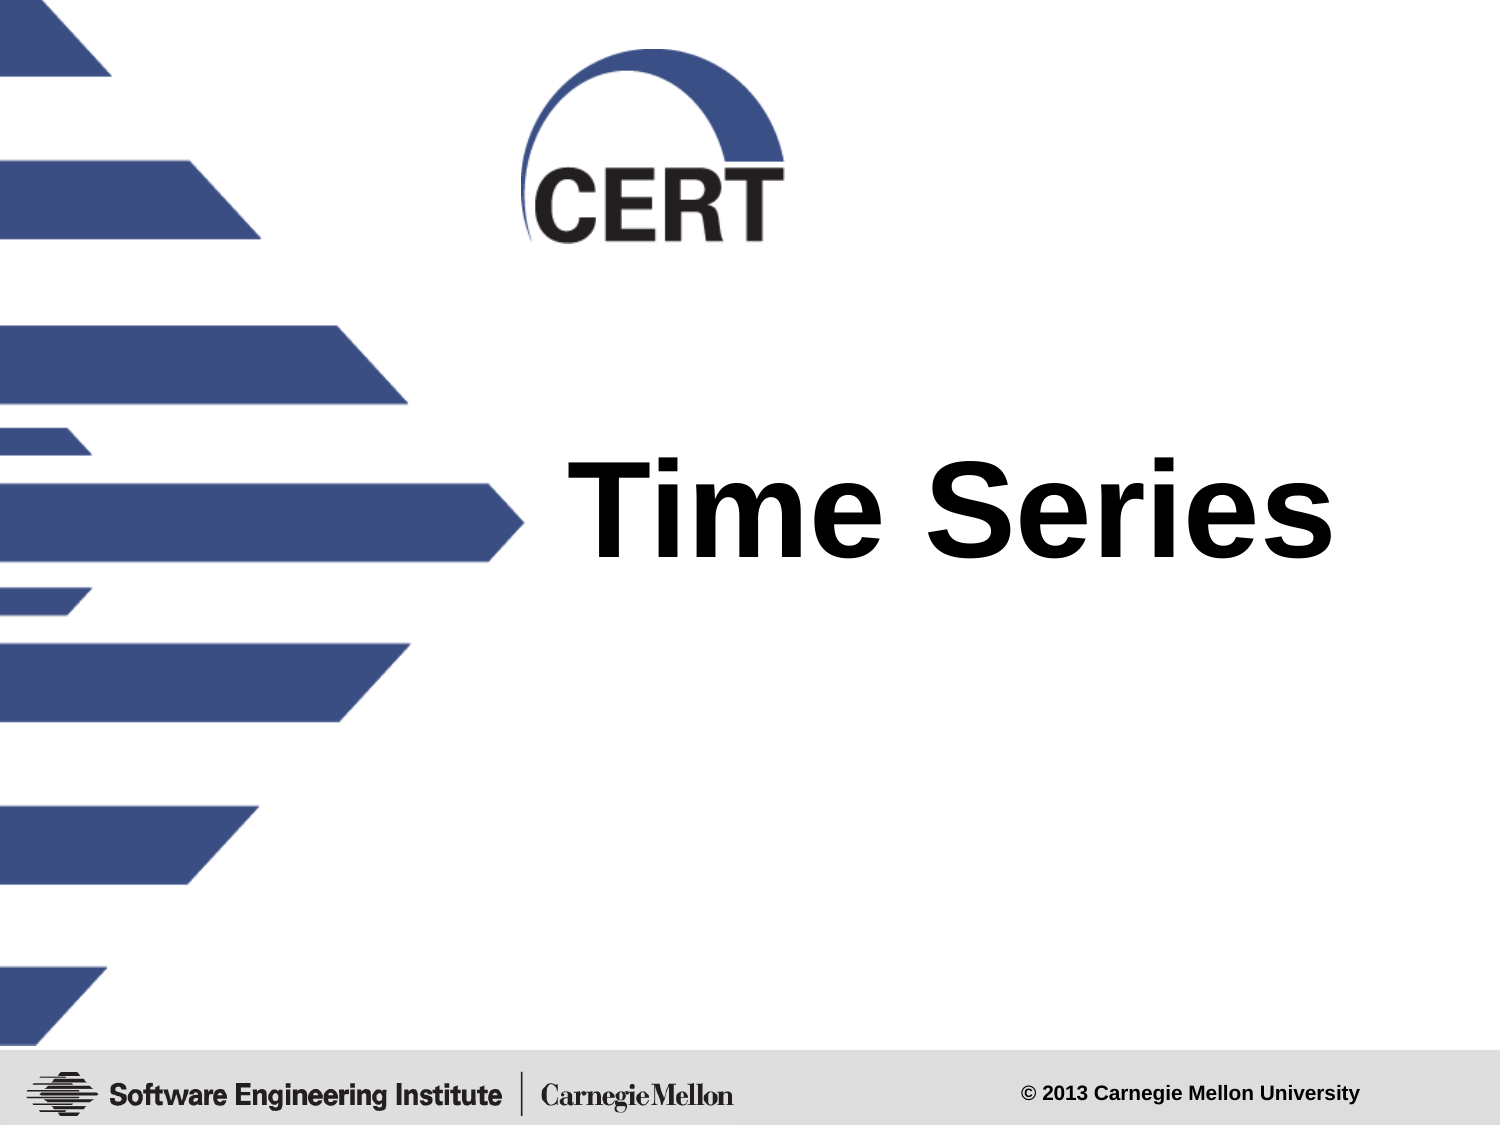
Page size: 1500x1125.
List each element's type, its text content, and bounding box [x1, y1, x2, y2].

picture [0, 0, 785, 1046]
title Time Series [552, 413, 1453, 626]
picture [12, 1059, 738, 1125]
